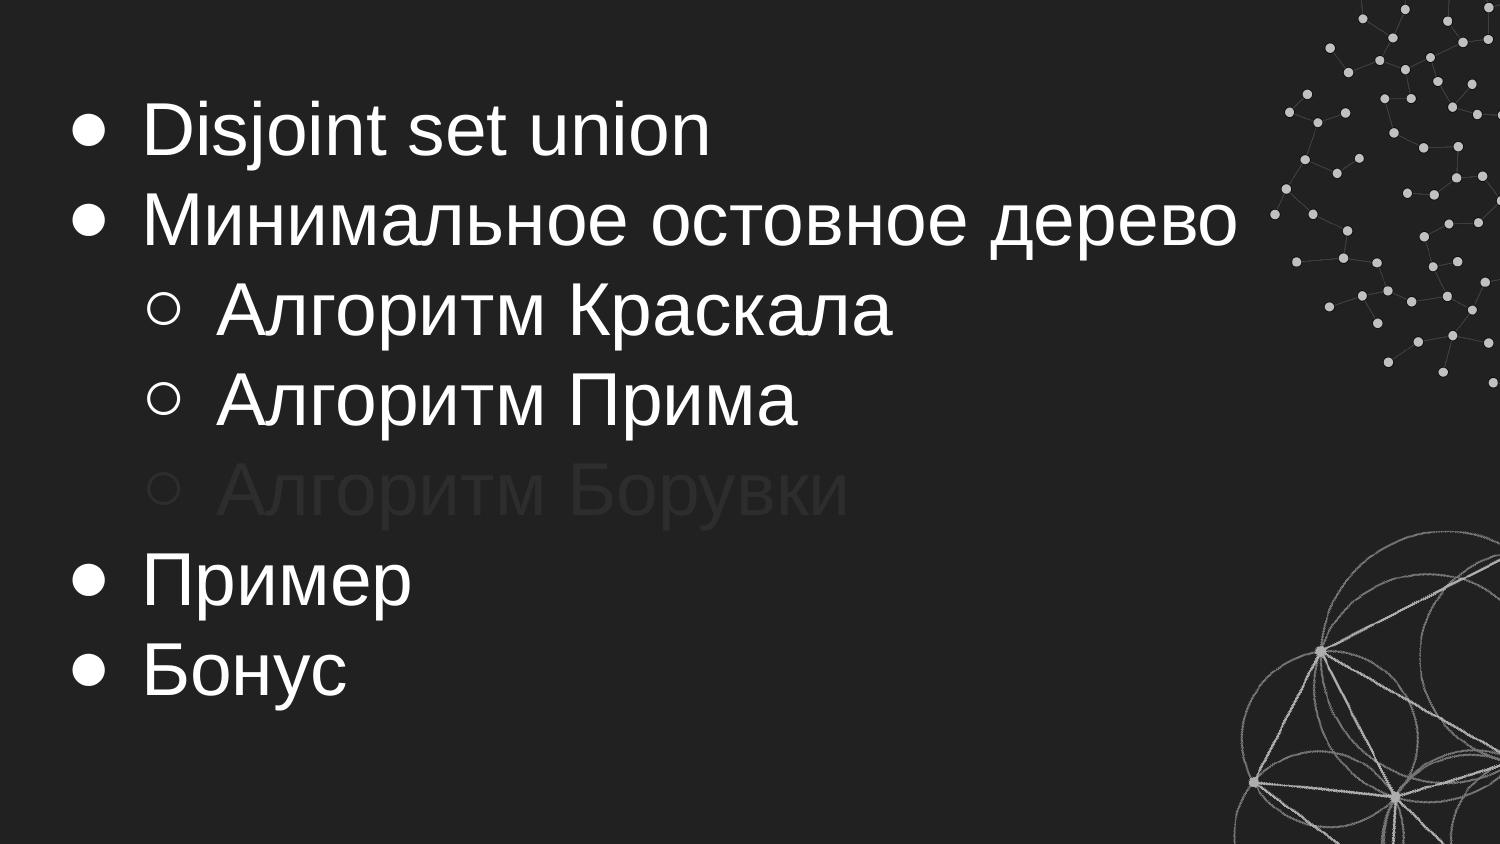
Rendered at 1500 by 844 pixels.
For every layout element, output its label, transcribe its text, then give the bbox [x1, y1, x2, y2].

subtitle Disjoint set union Минимальное остовное дерево Алгоритм Краскала Алгоритм Прима Алгоритм Борувки Пример Бонус [51, 65, 1449, 699]
picture [1143, 456, 1500, 844]
picture [1247, 0, 1500, 412]
